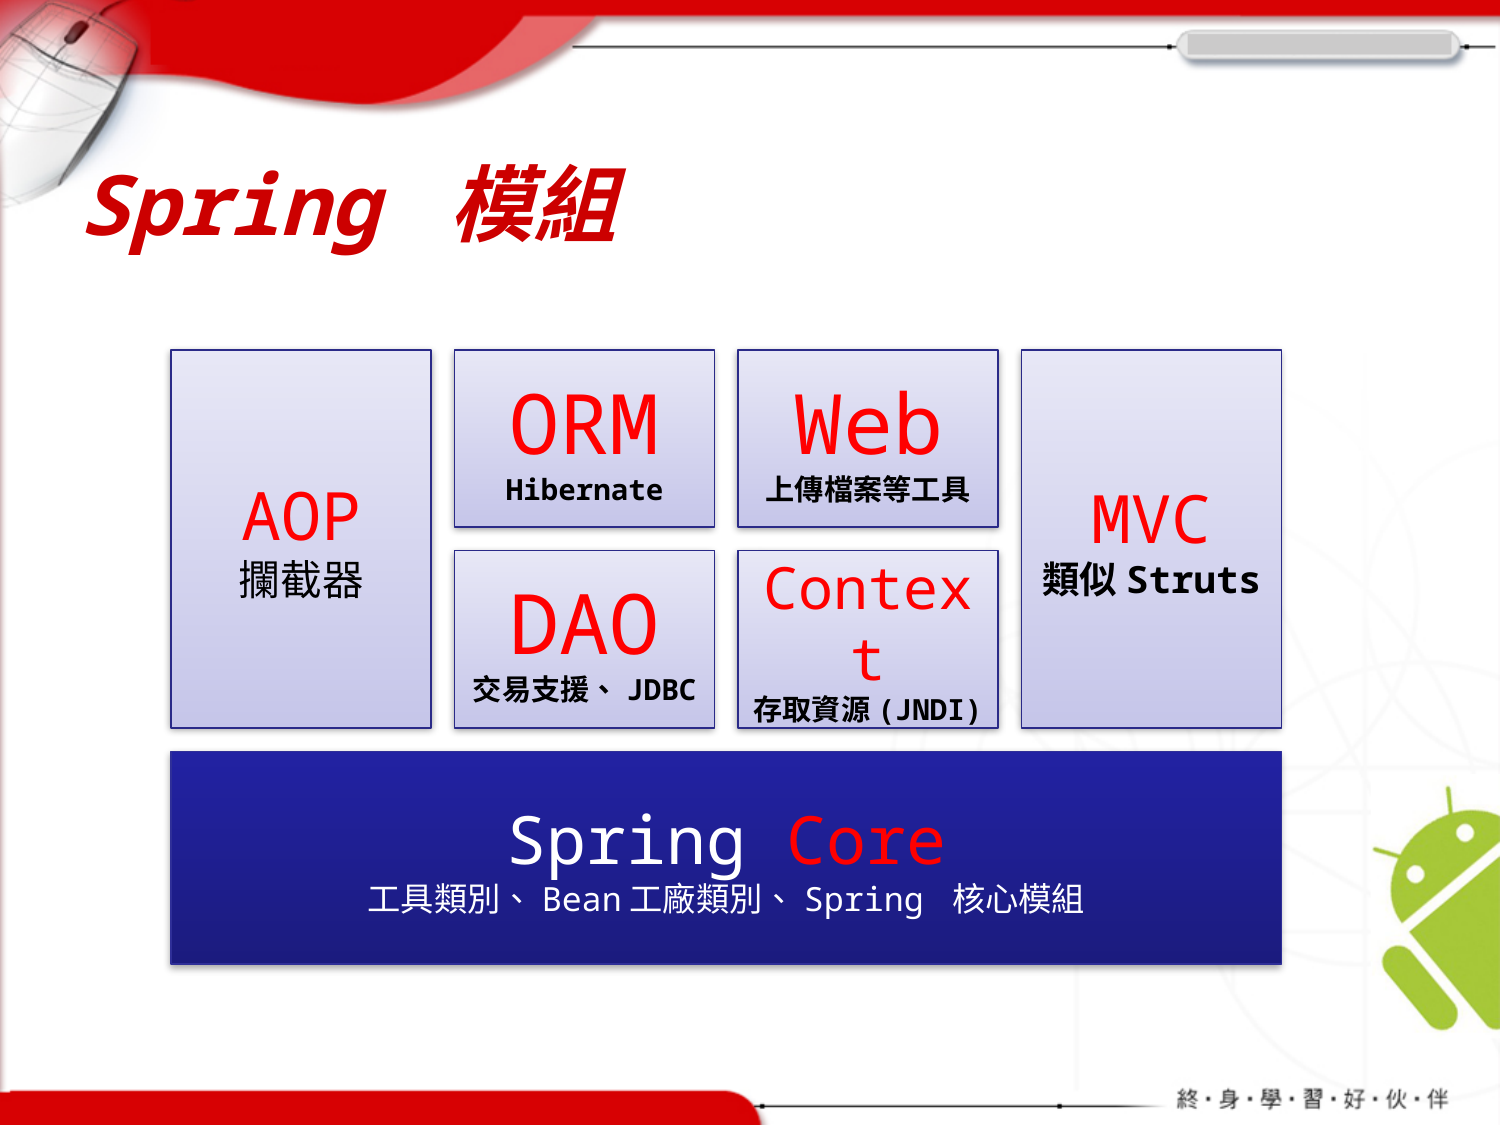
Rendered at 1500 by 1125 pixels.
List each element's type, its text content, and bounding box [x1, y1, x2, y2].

text_box Web 上傳檔案等工具 [737, 349, 999, 528]
text_box DAO 交易支援、JDBC [454, 550, 715, 729]
text_box AOP 攔截器 [170, 349, 432, 729]
text_box ORM Hibernate [454, 349, 715, 528]
picture [0, 0, 1500, 1125]
text_box Context 存取資源(JNDI) [737, 550, 999, 729]
text_box Spring Core 工具類別、Bean工廠類別、Spring 核心模組 [170, 751, 1282, 965]
text_box MVC 類似Struts [1021, 349, 1282, 729]
title Spring 模組 [64, 136, 1416, 268]
